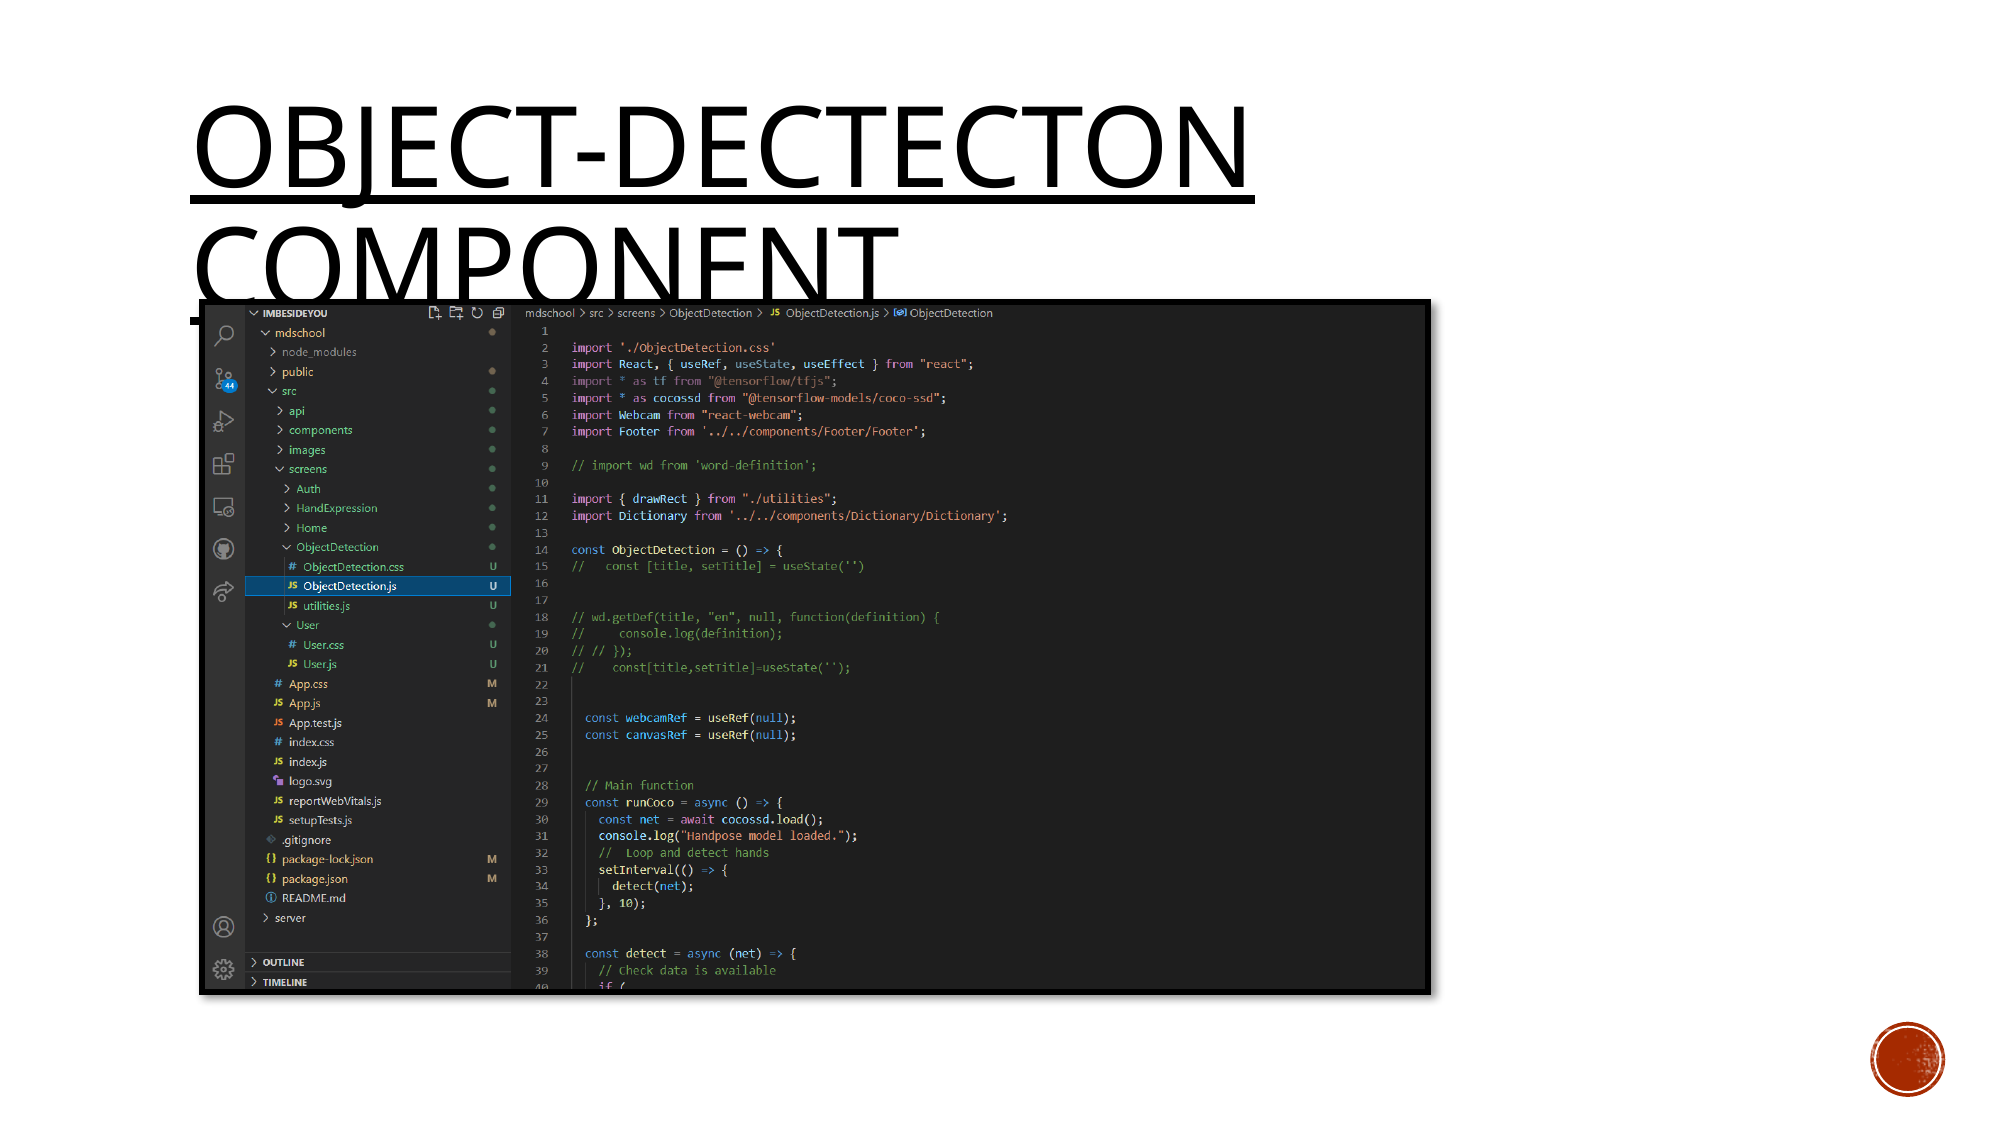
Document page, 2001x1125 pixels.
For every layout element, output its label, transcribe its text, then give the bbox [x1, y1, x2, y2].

title Object-Dectecton Component [175, 79, 1826, 344]
picture [205, 305, 1425, 989]
